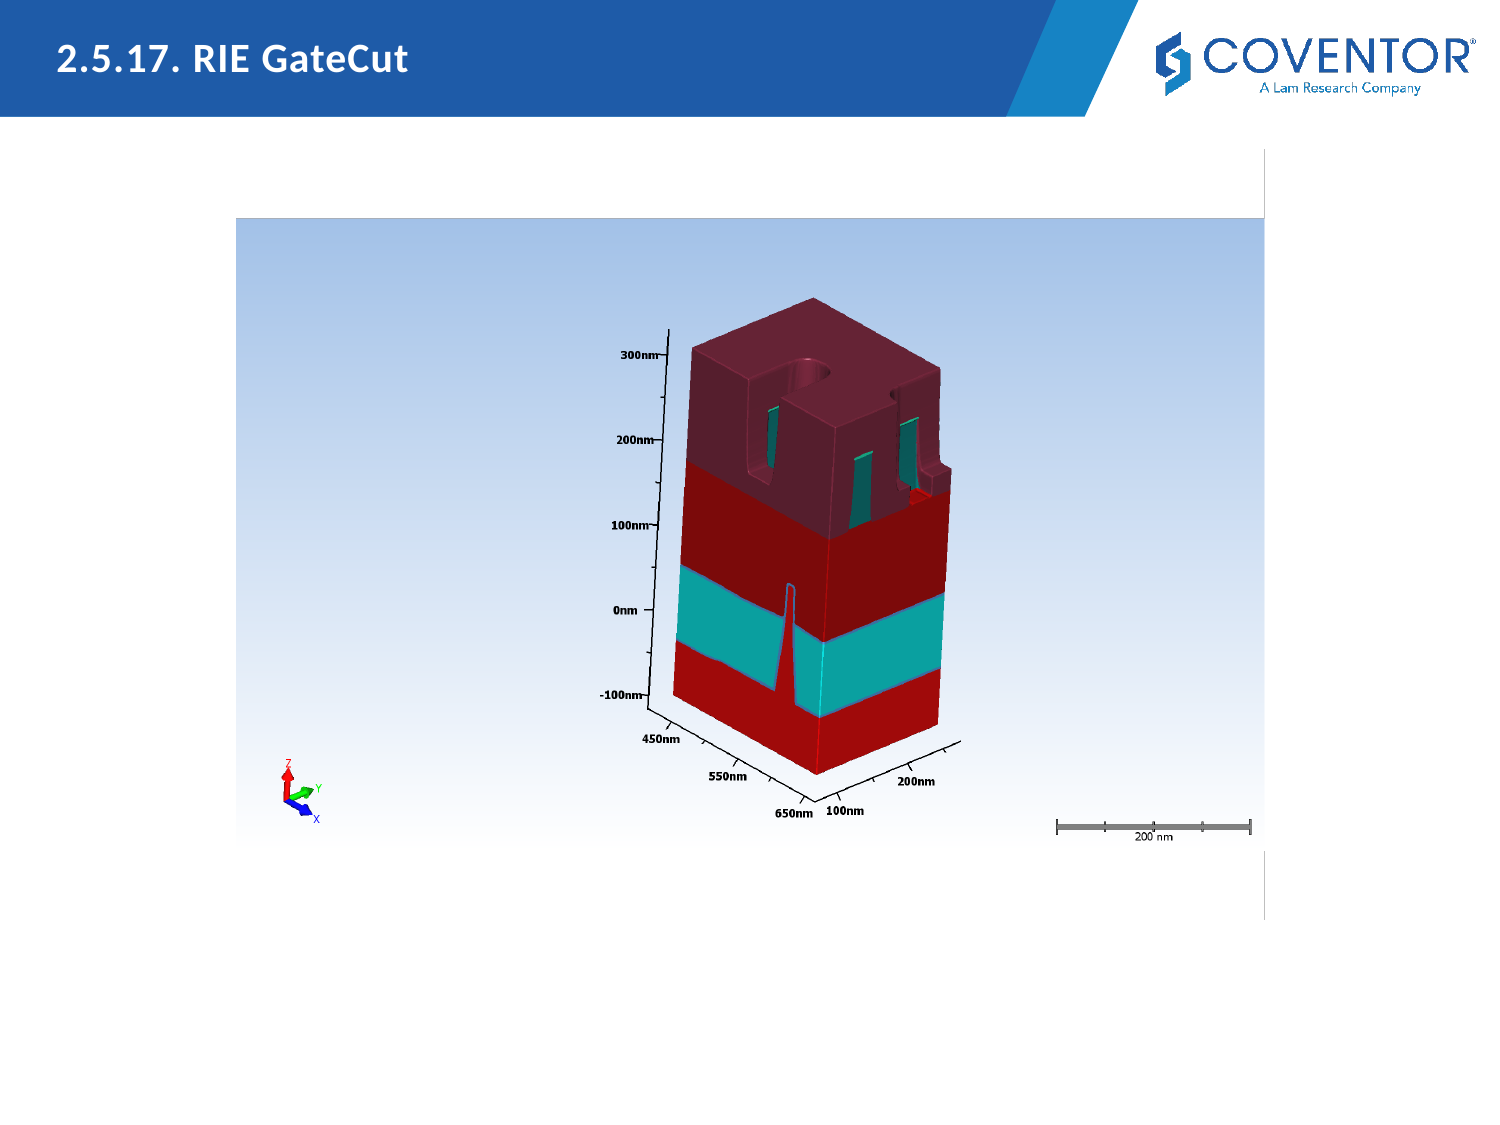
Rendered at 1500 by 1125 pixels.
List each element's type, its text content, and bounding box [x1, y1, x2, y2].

picture [41, 148, 1459, 921]
title 2.5.17. RIE GateCut [41, 9, 951, 102]
picture [1144, 25, 1486, 103]
